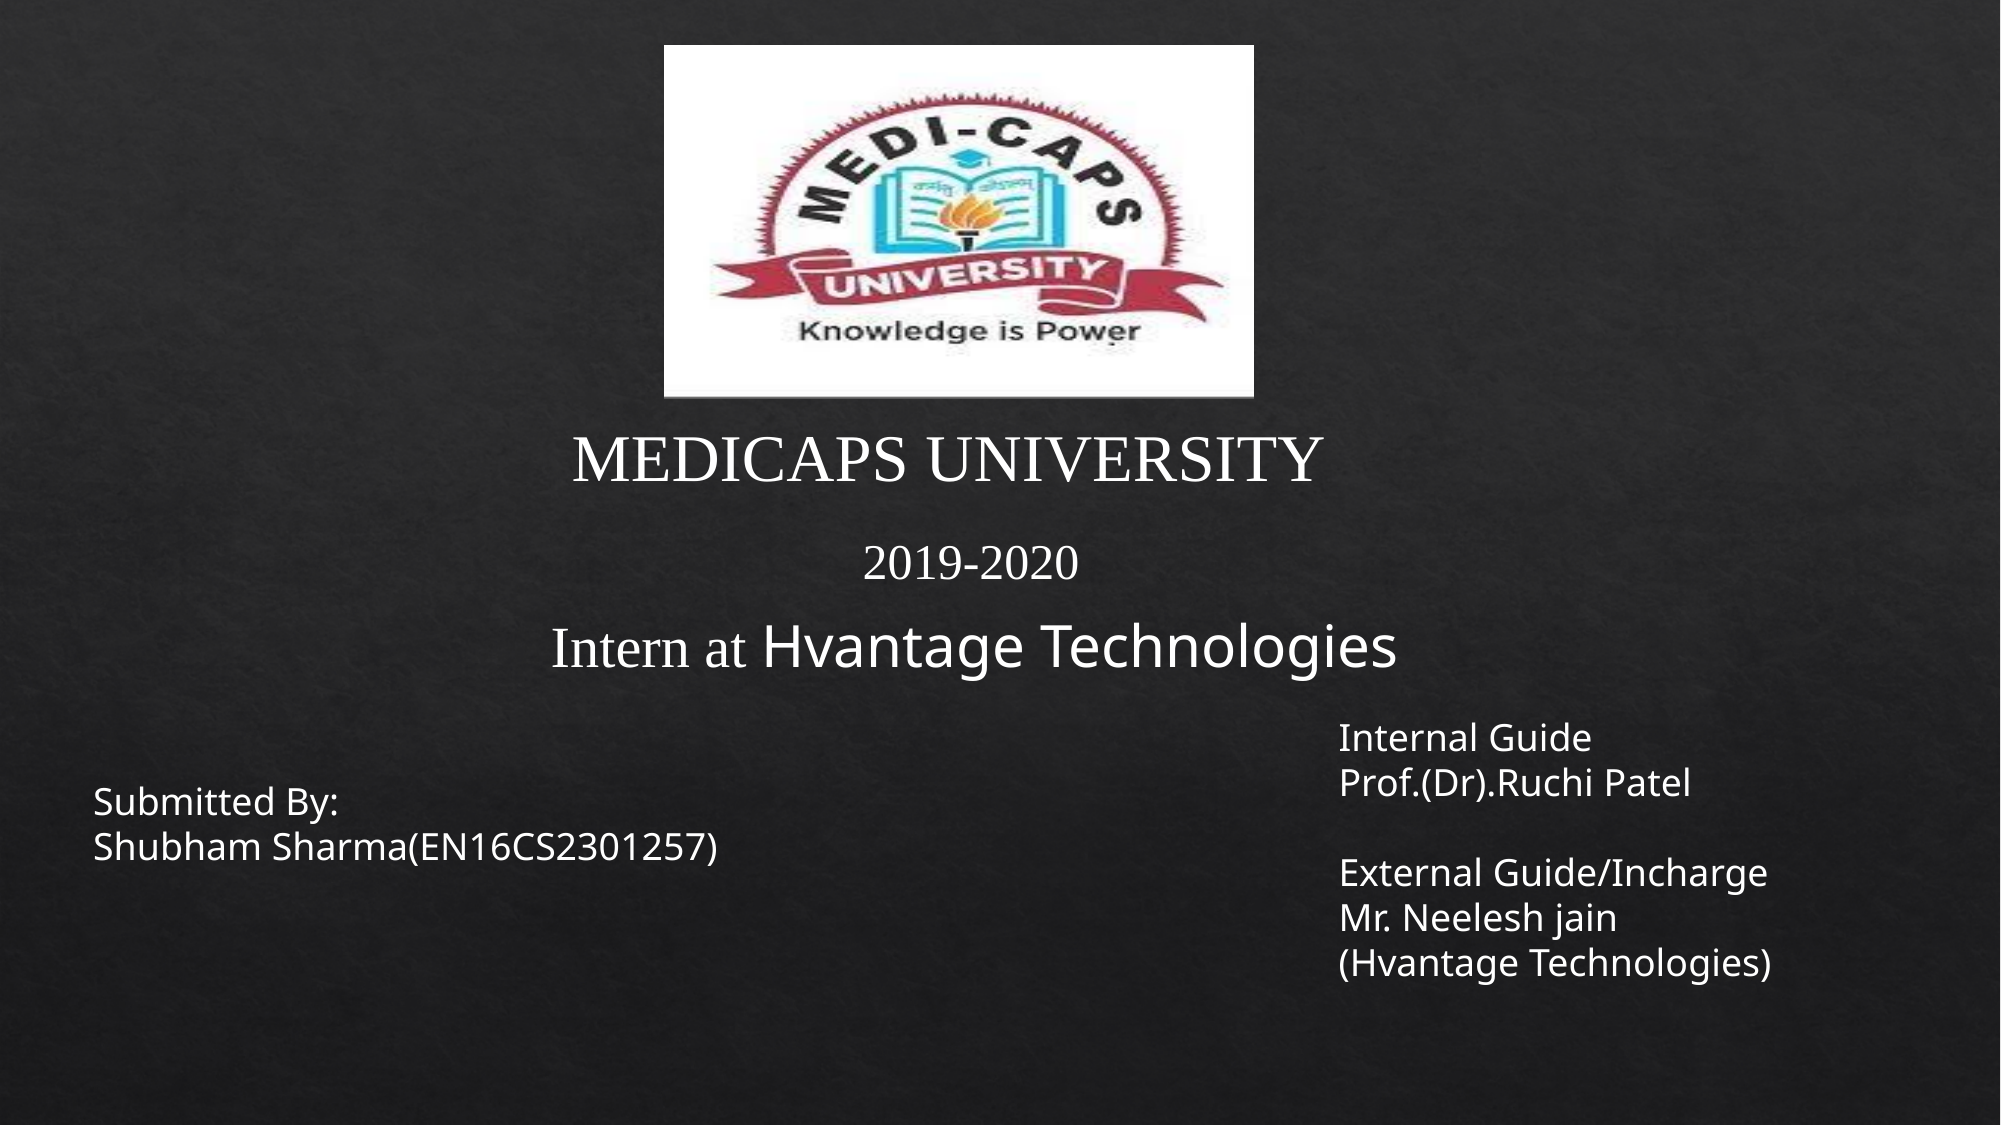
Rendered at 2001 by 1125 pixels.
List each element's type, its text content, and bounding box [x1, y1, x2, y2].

text_box 2019-2020 [847, 522, 1103, 597]
text_box Internal Guide Prof.(Dr).Ruchi Patel External Guide/Incharge Mr. Neelesh jain (Hvantage Technologies) [1323, 706, 2000, 992]
picture [664, 45, 1254, 399]
text_box Submitted By: Shubham Sharma(EN16CS2301257) [78, 770, 744, 920]
text_box Intern at Hvantage Technologies [291, 601, 1483, 687]
text_box MEDICAPS UNIVERSITY [556, 407, 1362, 503]
